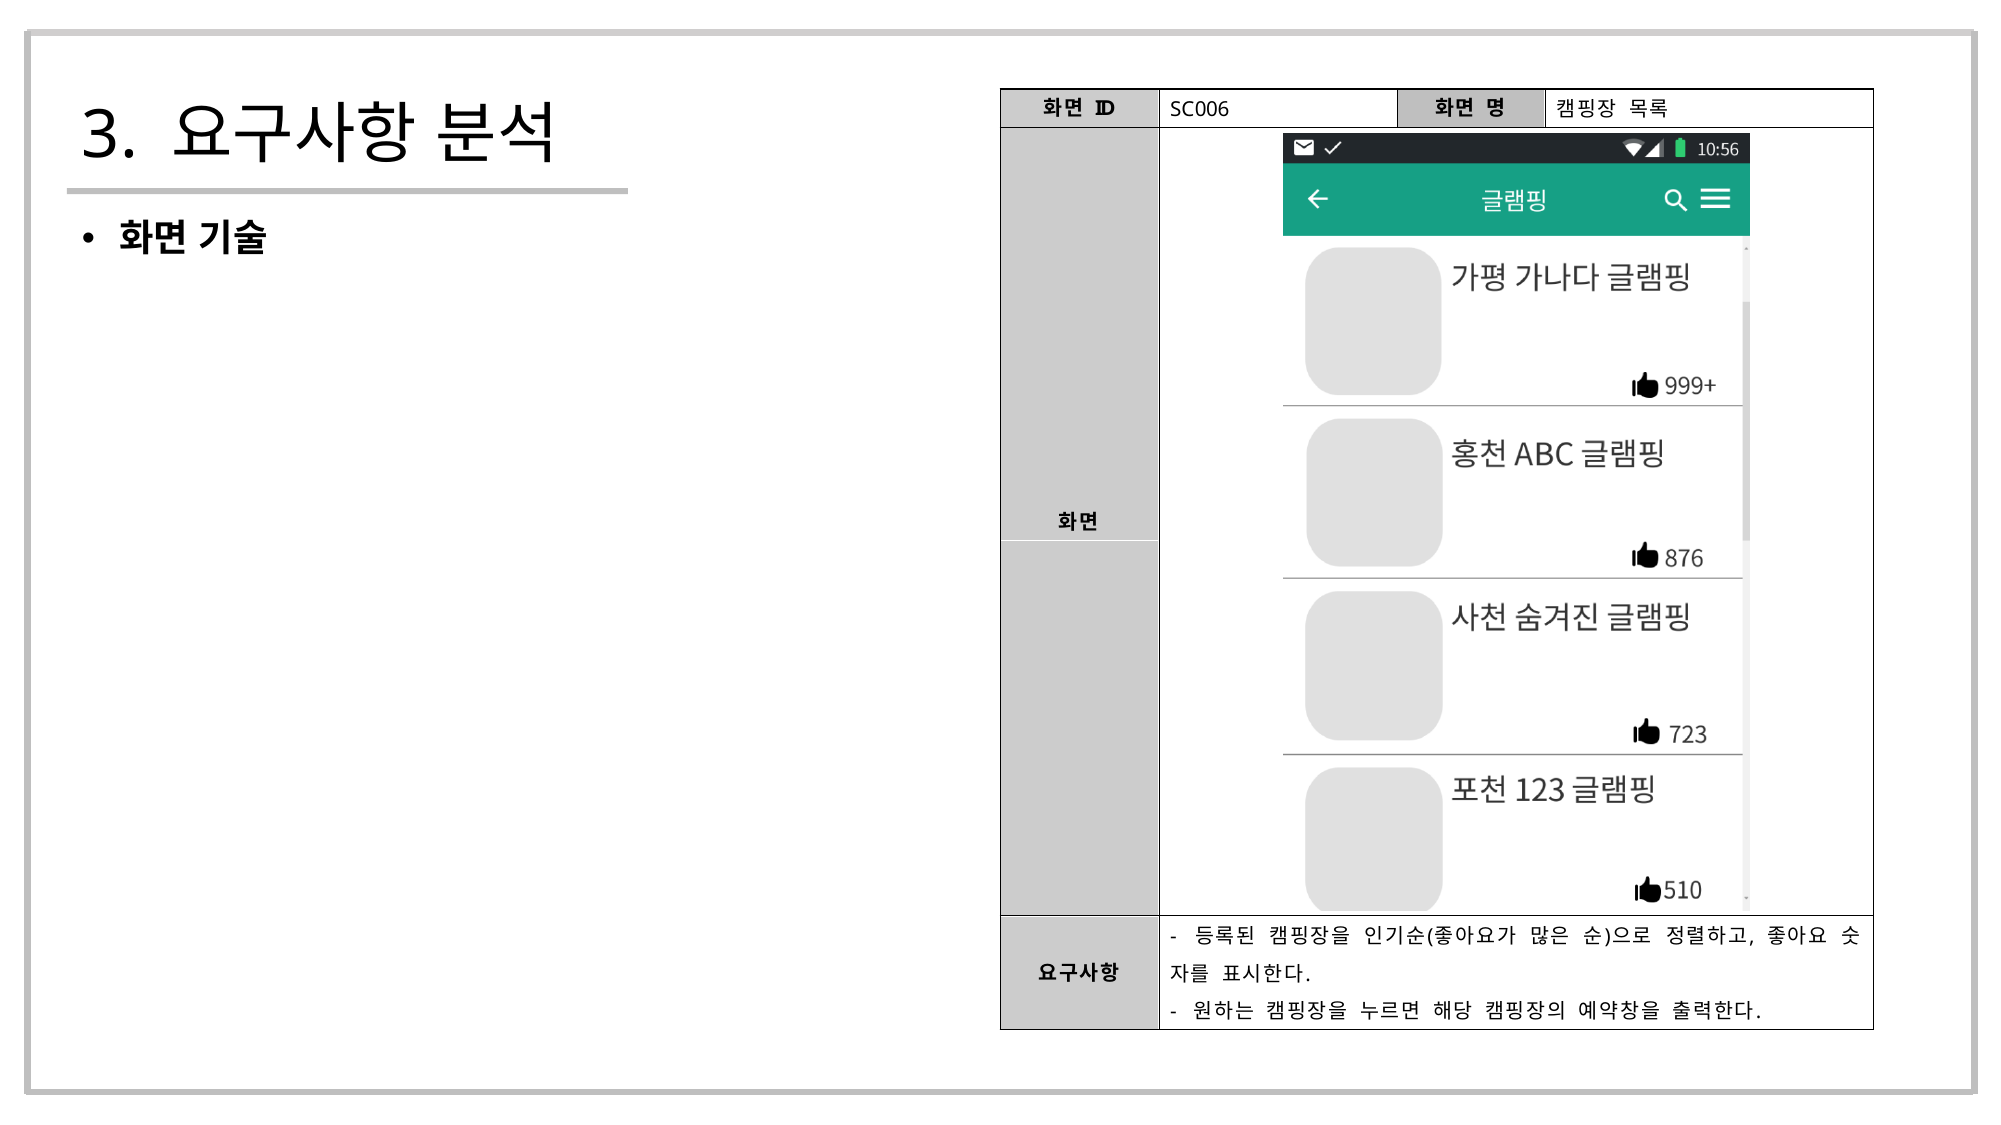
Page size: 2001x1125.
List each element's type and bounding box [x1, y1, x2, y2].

text_box [25, 30, 1975, 1094]
text_box [981, 88, 1891, 1068]
